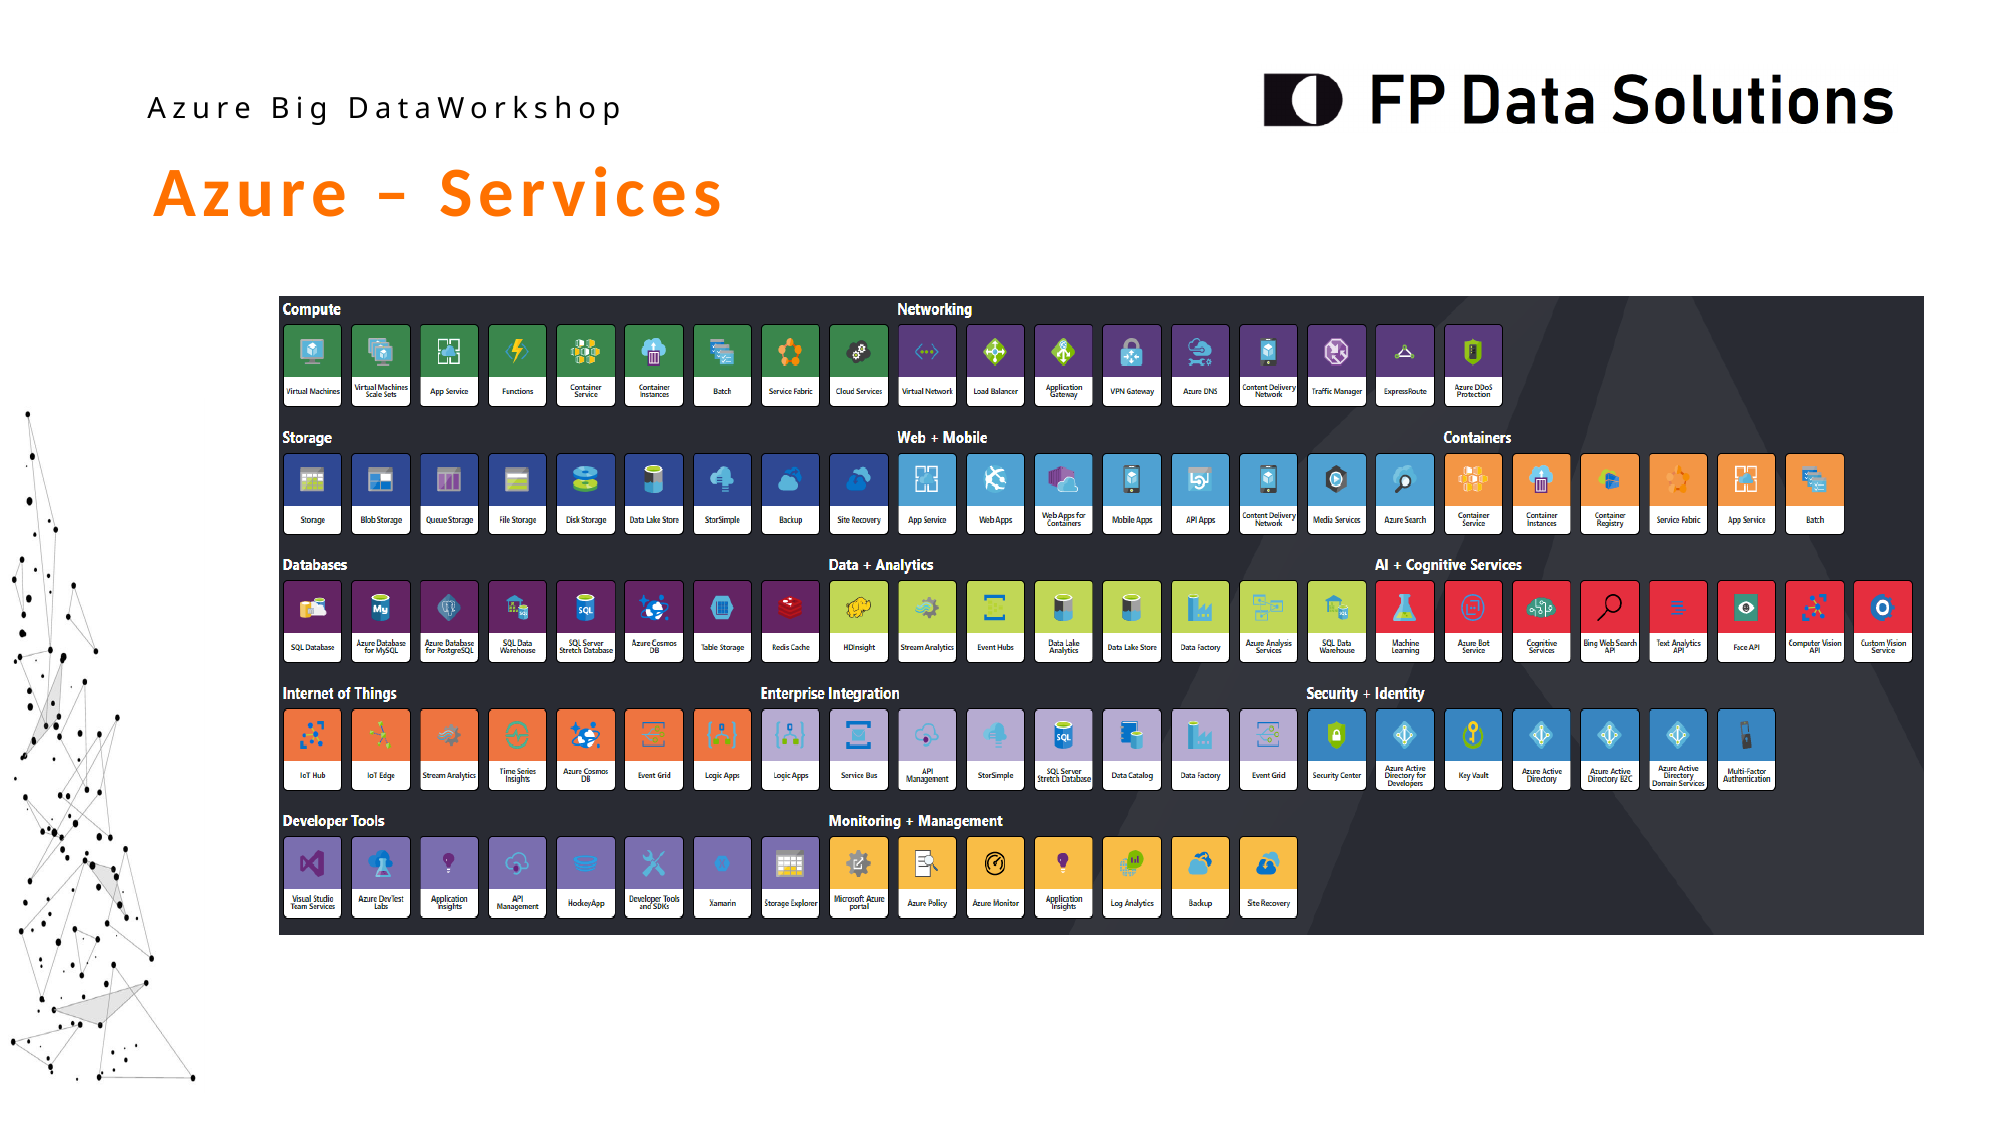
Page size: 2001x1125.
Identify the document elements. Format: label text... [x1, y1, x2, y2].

picture [279, 296, 1924, 935]
picture [1257, 64, 1898, 133]
list Azure – Services [139, 148, 1125, 267]
picture [0, 398, 205, 1093]
